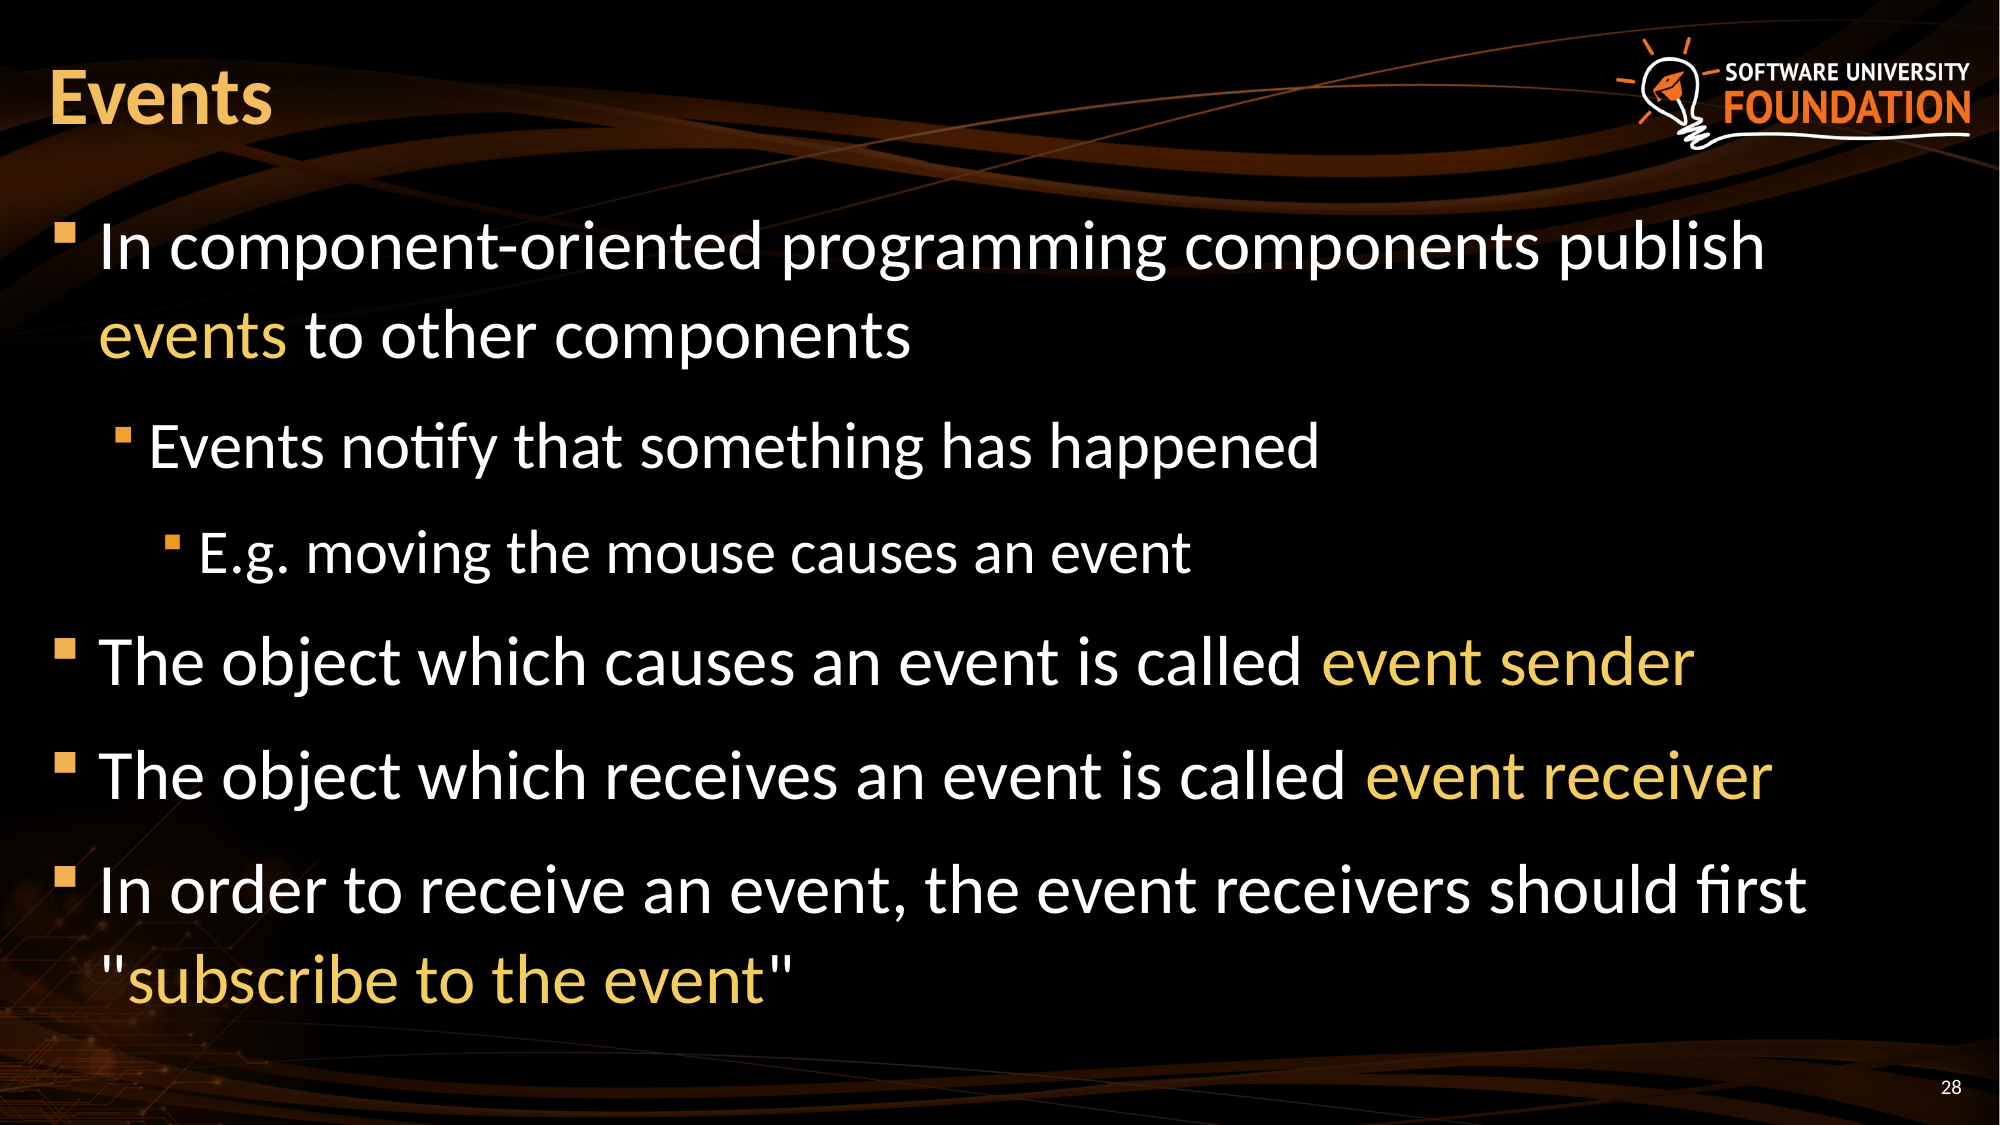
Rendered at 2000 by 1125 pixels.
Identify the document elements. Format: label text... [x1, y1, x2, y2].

picture [0, 0, 2000, 1125]
list In component-oriented programming components publish events to other components Events notify that something has happened E.g. moving the mouse causes an event The object which causes an event is called event sender The object which receives an event is called event receiver In order to receive an event, the event receivers should first "subscribe to the event" [31, 188, 1968, 1103]
title Events [30, 6, 1602, 189]
